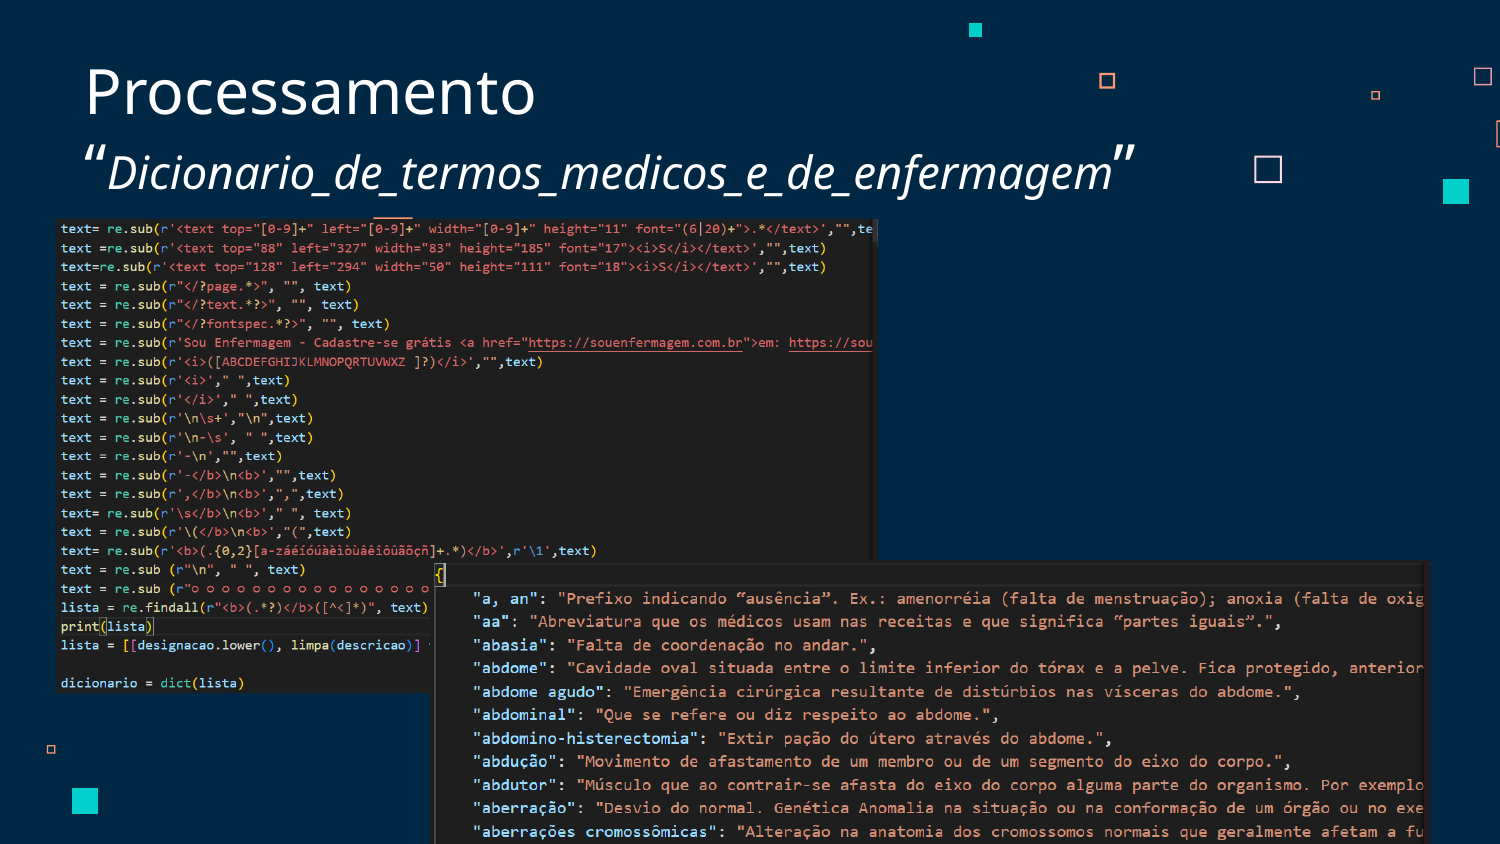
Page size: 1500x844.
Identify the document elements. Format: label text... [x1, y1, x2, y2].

title Processamento “Dicionario_de_termos_medicos_e_de_enfermagem” [69, 38, 1431, 218]
picture [55, 219, 1431, 844]
